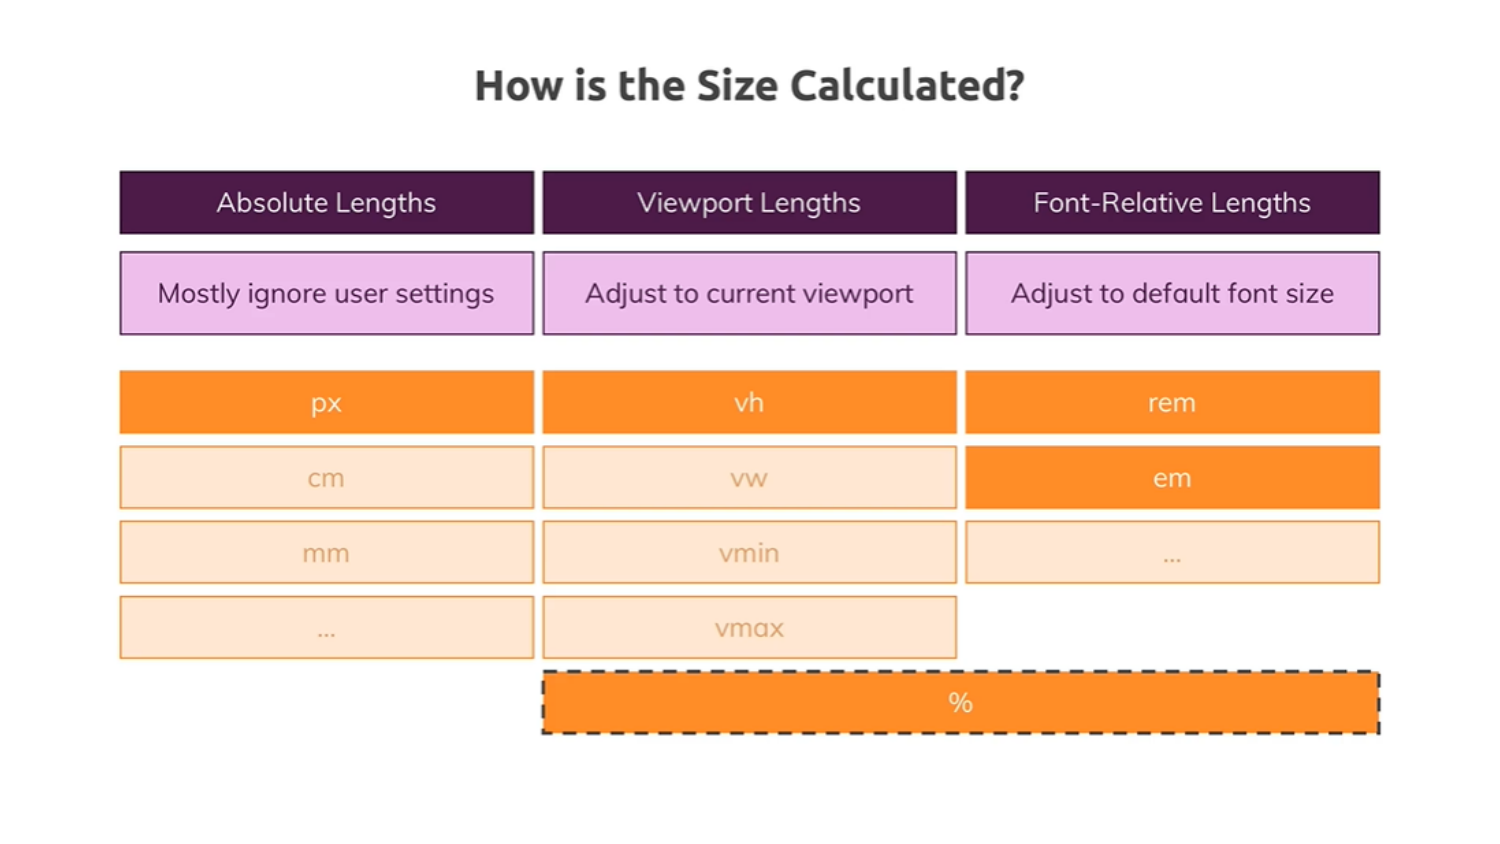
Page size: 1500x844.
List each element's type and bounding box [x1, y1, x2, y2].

picture [24, 24, 1476, 764]
